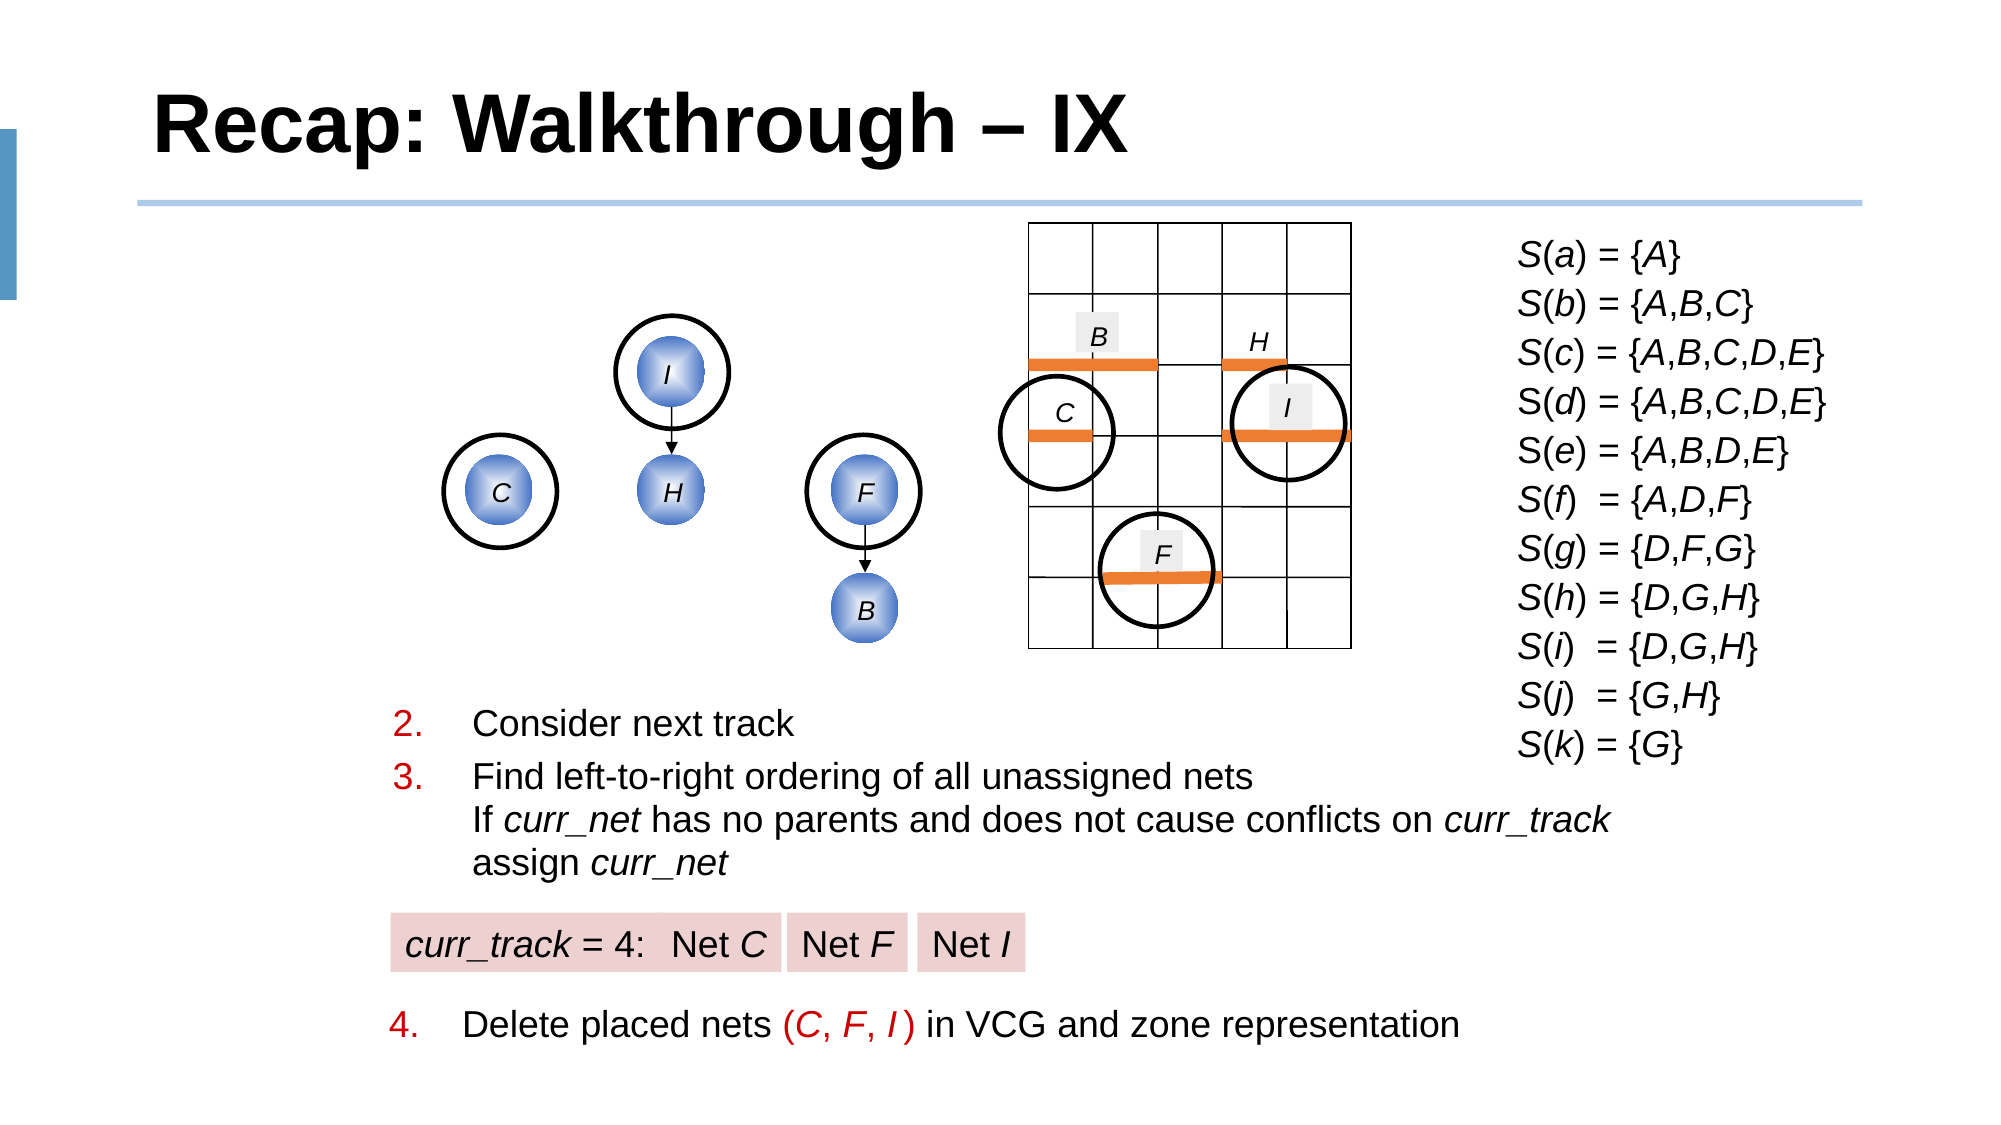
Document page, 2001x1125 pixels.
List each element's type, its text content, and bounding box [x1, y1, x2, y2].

text_box [1223, 578, 1286, 649]
text_box [1223, 294, 1286, 364]
text_box [1158, 223, 1222, 293]
text_box Net C [656, 912, 782, 972]
text_box [858, 548, 872, 573]
text_box Net I [917, 912, 1026, 972]
text_box [1223, 507, 1286, 577]
text_box [1028, 507, 1092, 577]
text_box [443, 434, 557, 548]
text_box [1287, 578, 1351, 649]
text_box [1028, 365, 1092, 387]
text_box [1099, 513, 1214, 627]
text_box H [649, 468, 715, 516]
text_box [1028, 294, 1092, 364]
text_box [1093, 507, 1157, 577]
text_box curr_track = 4: [390, 912, 656, 972]
text_box [1287, 223, 1351, 293]
text_box [1000, 376, 1114, 490]
text_box [1287, 436, 1351, 506]
text_box [1093, 223, 1157, 293]
text_box [1231, 367, 1346, 481]
text_box [1287, 294, 1351, 364]
text_box [1028, 478, 1092, 506]
text_box S(a) = {A} S(b) = {A,B,C} S(c) = {A,B,C,D,E} S(d) = {A,B,C,D,E} S(e) = {A,B,D,E} S(f) = {A,D,F} S(g) = {D,F,G} S(h) = {D,G,H} S(i) = {D,G,H} S(j) = {G,H} S(k) = {G} [1485, 218, 1864, 776]
text_box B [1075, 312, 1119, 353]
text_box Net F [787, 912, 908, 972]
text_box [1093, 365, 1157, 435]
text_box [1158, 365, 1222, 435]
text_box [1287, 365, 1351, 435]
text_box [1028, 578, 1092, 649]
text_box B [843, 586, 908, 634]
text_box [1223, 436, 1286, 506]
text_box 4. Delete placed nets (C, F, I ) in VCG and zone representation [302, 999, 1676, 1053]
text_box [1093, 436, 1157, 506]
text_box [1093, 578, 1157, 649]
title Recap: Walkthrough – IX [137, 42, 1863, 208]
text_box [636, 454, 698, 526]
text_box Consider next track Find left-to-right ordering of all unassigned nets If curr_net has no parents and does not cause conflicts on curr_track assign curr_net [378, 694, 1676, 892]
text_box [1287, 507, 1351, 577]
text_box [1223, 223, 1286, 293]
text_box [1093, 294, 1157, 364]
text_box [1158, 507, 1222, 577]
text_box [830, 572, 892, 644]
text_box H [1234, 317, 1279, 365]
text_box [1158, 294, 1222, 364]
text_box [1223, 365, 1286, 435]
text_box [1158, 578, 1222, 649]
text_box [615, 315, 729, 429]
text_box [665, 429, 678, 455]
text_box [1028, 223, 1092, 293]
text_box [1158, 436, 1222, 506]
text_box [806, 434, 921, 548]
